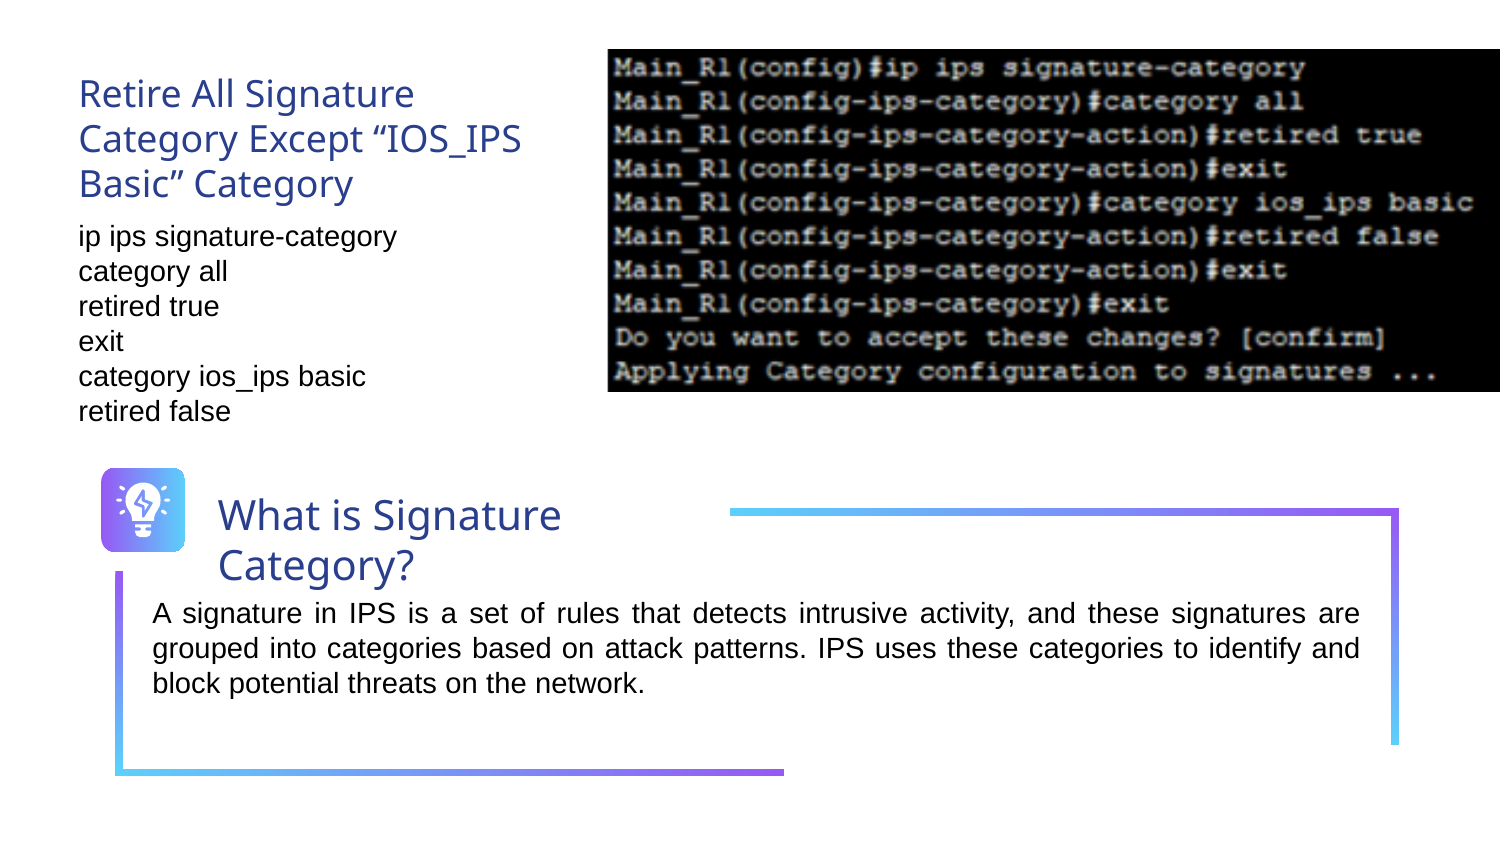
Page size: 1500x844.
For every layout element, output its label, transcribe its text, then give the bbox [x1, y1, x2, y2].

text_box Retire All Signature Category Except “IOS_IPS Basic” Category ip ips signature-category category all retired true exit category ios_ips basic retired false [63, 62, 574, 435]
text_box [100, 467, 1400, 777]
picture [607, 48, 1500, 392]
